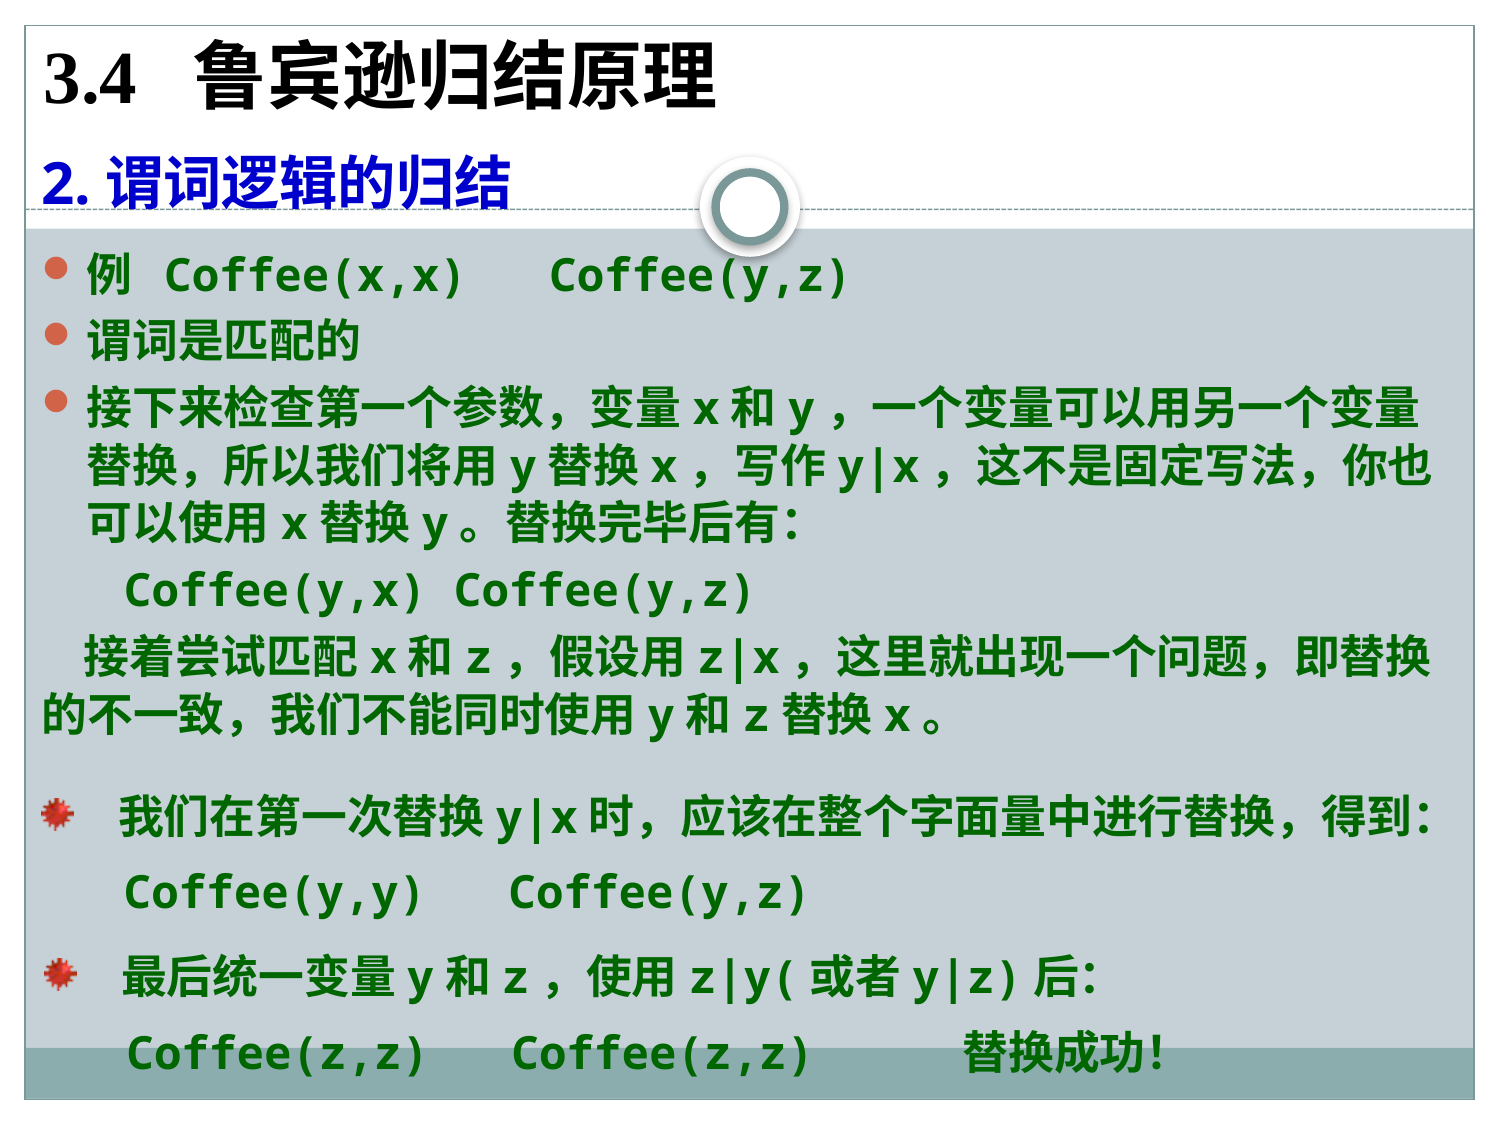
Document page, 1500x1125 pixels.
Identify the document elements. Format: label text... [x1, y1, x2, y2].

text_box 3.4 鲁宾逊归结原理 [0, 0, 1500, 126]
text_box 2.谓词逻辑的归结 [26, 126, 776, 224]
text_box 最后统一变量y和z，使用z|y(或者y|z)后： Coffee(z,z) Coffee(z,z) 替换成功！ [29, 937, 1471, 1110]
list 例 Coffee(x,x) Coffee(y,z) 谓词是匹配的 接下来检查第一个参数，变量x和y，一个变量可以用另一个变量替换，所以我们将用y替换x，写作y|x，这不是固定写法，你也可以使用x替换y。替换完毕后有： Coffee(y,x) Coffee(y,z) 接着尝试匹配x和z，假设用z|x，这里就出现一个问题，即替换的不一致，我们不能同时使用y和z替换x。 [26, 234, 1468, 777]
text_box 我们在第一次替换y|x时，应该在整个字面量中进行替换，得到： Coffee(y,y) Coffee(y,z) [26, 777, 1468, 950]
picture [41, 798, 74, 831]
picture [44, 958, 77, 991]
